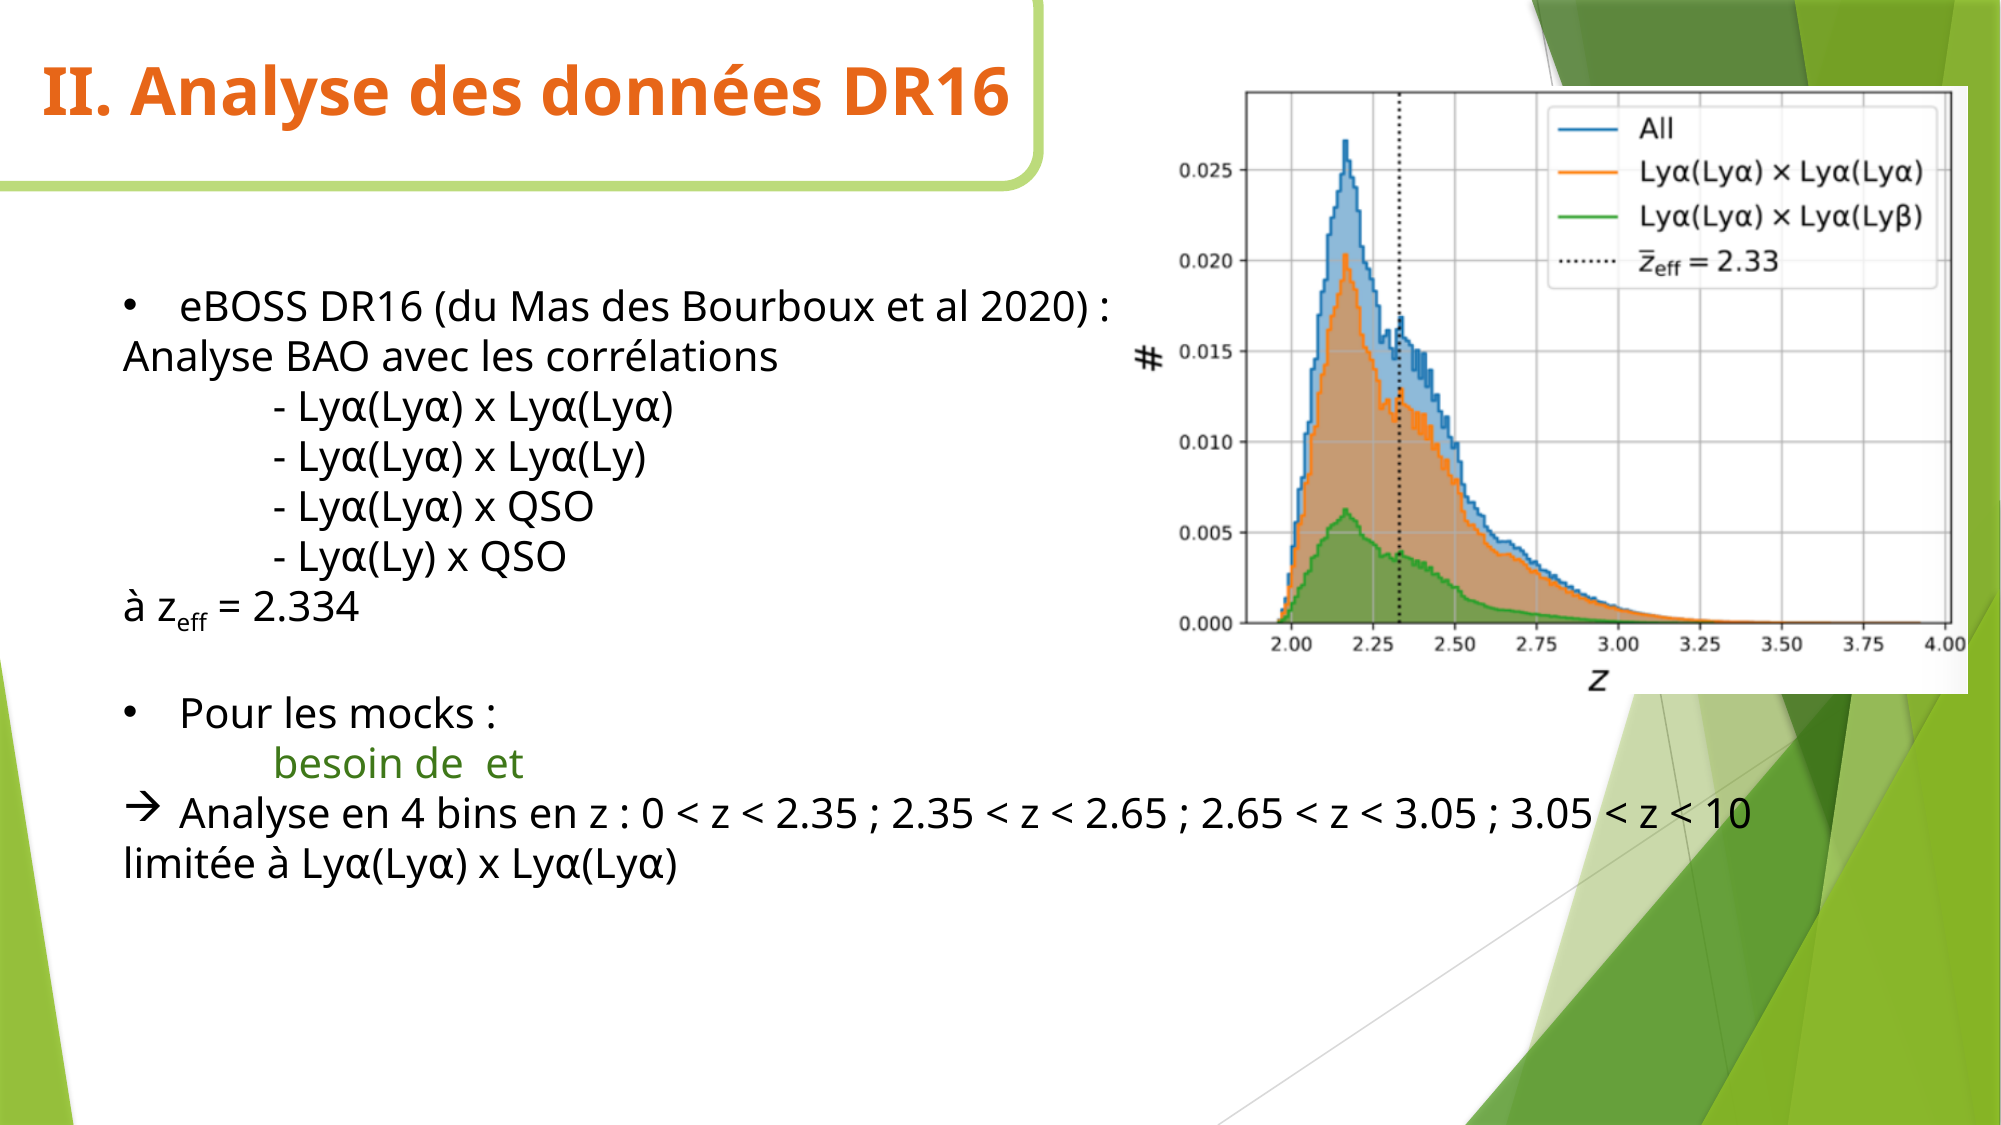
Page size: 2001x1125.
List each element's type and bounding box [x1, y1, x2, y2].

picture [1130, 85, 1968, 695]
text_box [0, 0, 1041, 188]
